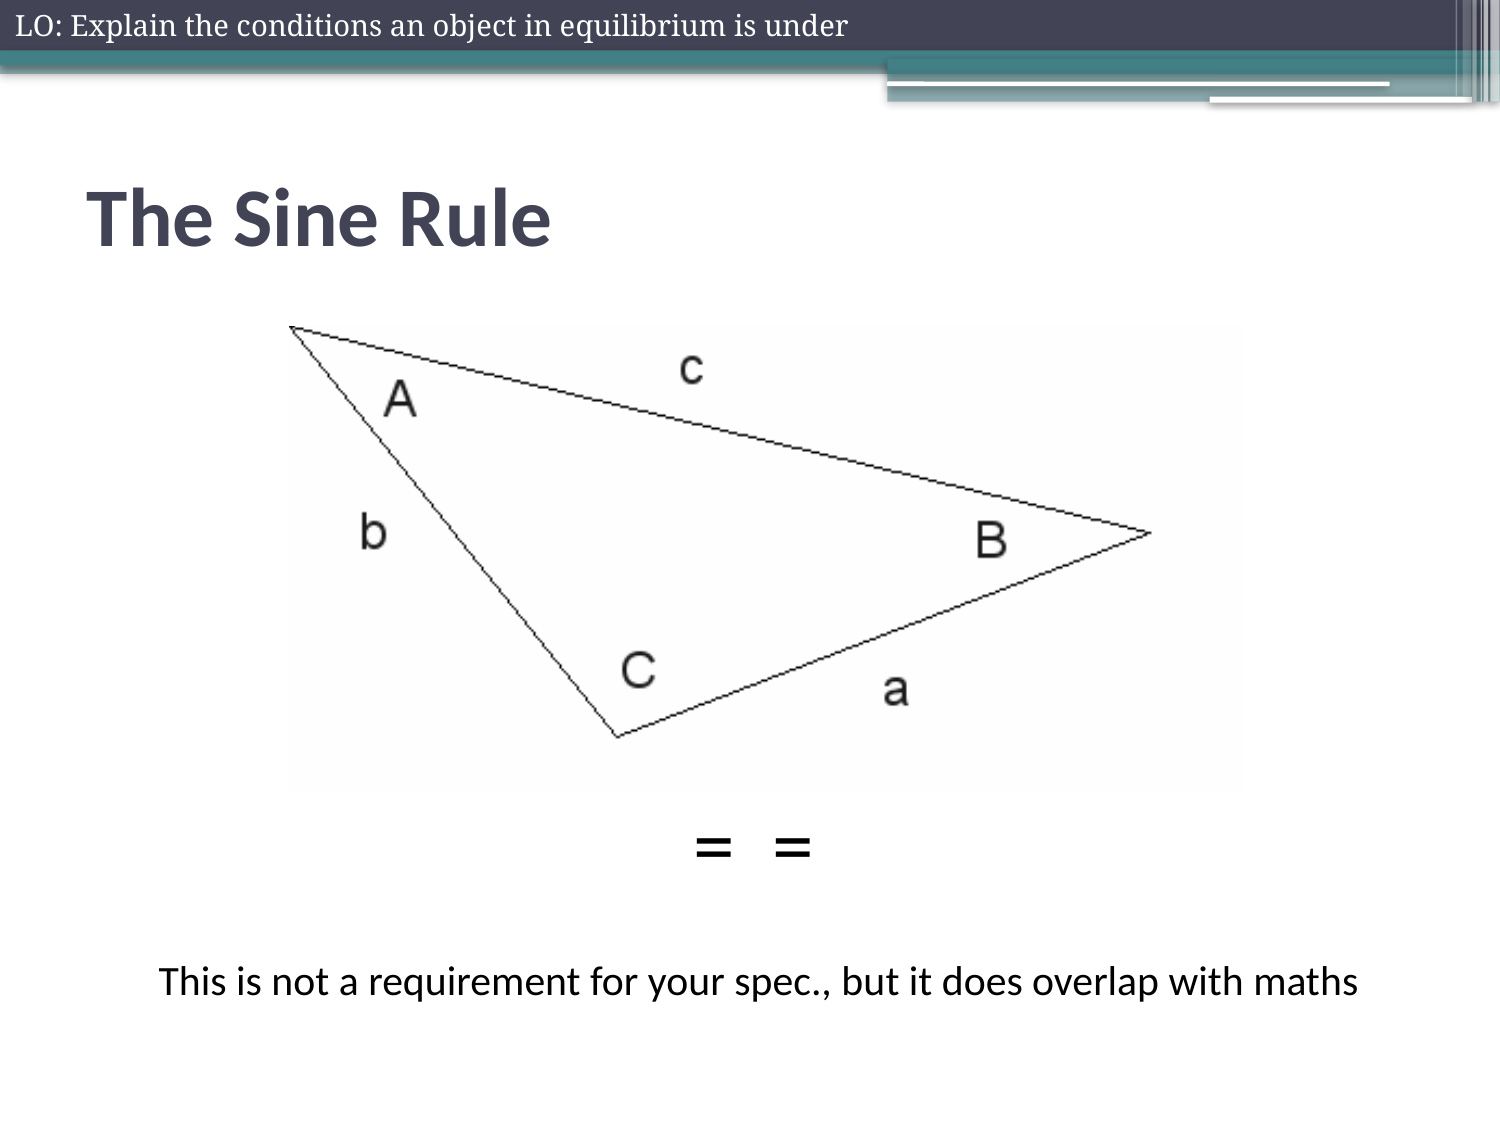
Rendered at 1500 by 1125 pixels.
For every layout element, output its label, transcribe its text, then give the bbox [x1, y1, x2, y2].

picture [288, 326, 1243, 793]
text_box LO: Explain the conditions an object in equilibrium is under [0, 0, 1495, 50]
title The Sine Rule [72, 125, 1423, 301]
